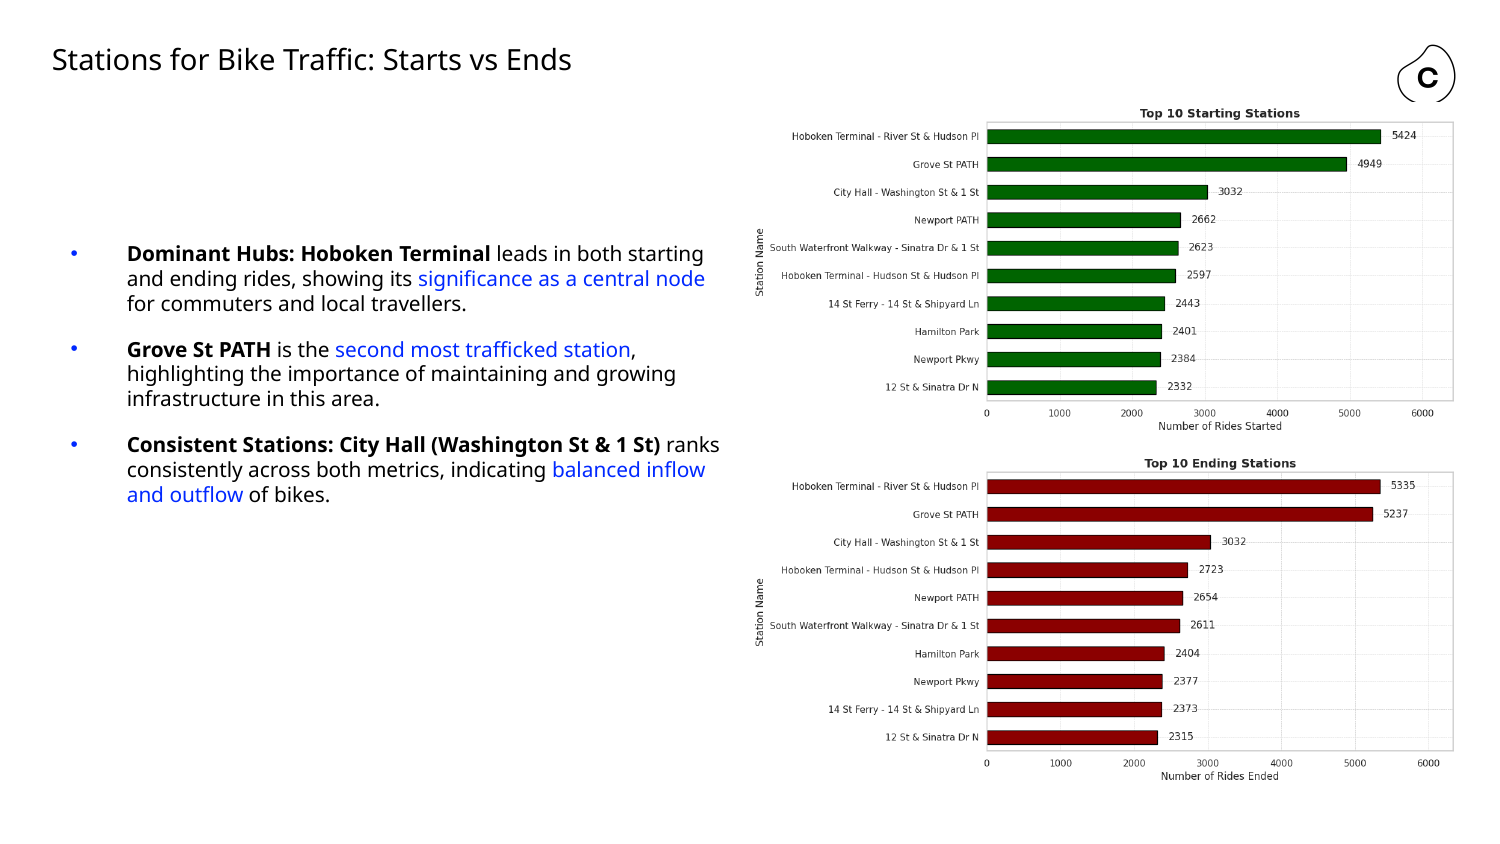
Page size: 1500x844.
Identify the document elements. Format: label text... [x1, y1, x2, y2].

picture [749, 452, 1460, 789]
list Dominant Hubs: Hoboken Terminal leads in both starting and ending rides, showing its significance as a central node for commuters and local travellers. Grove St PATH is the second most trafficked station, highlighting the importance of maintaining and growing infrastructure in this area. Consistent Stations: City Hall (Washington St & 1 St) ranks consistently across both metrics, indicating balanced inflow and outflow of bikes. [51, 240, 730, 603]
picture [749, 43, 1460, 439]
title Stations for Bike Traffic: Starts vs Ends [51, 45, 1448, 103]
